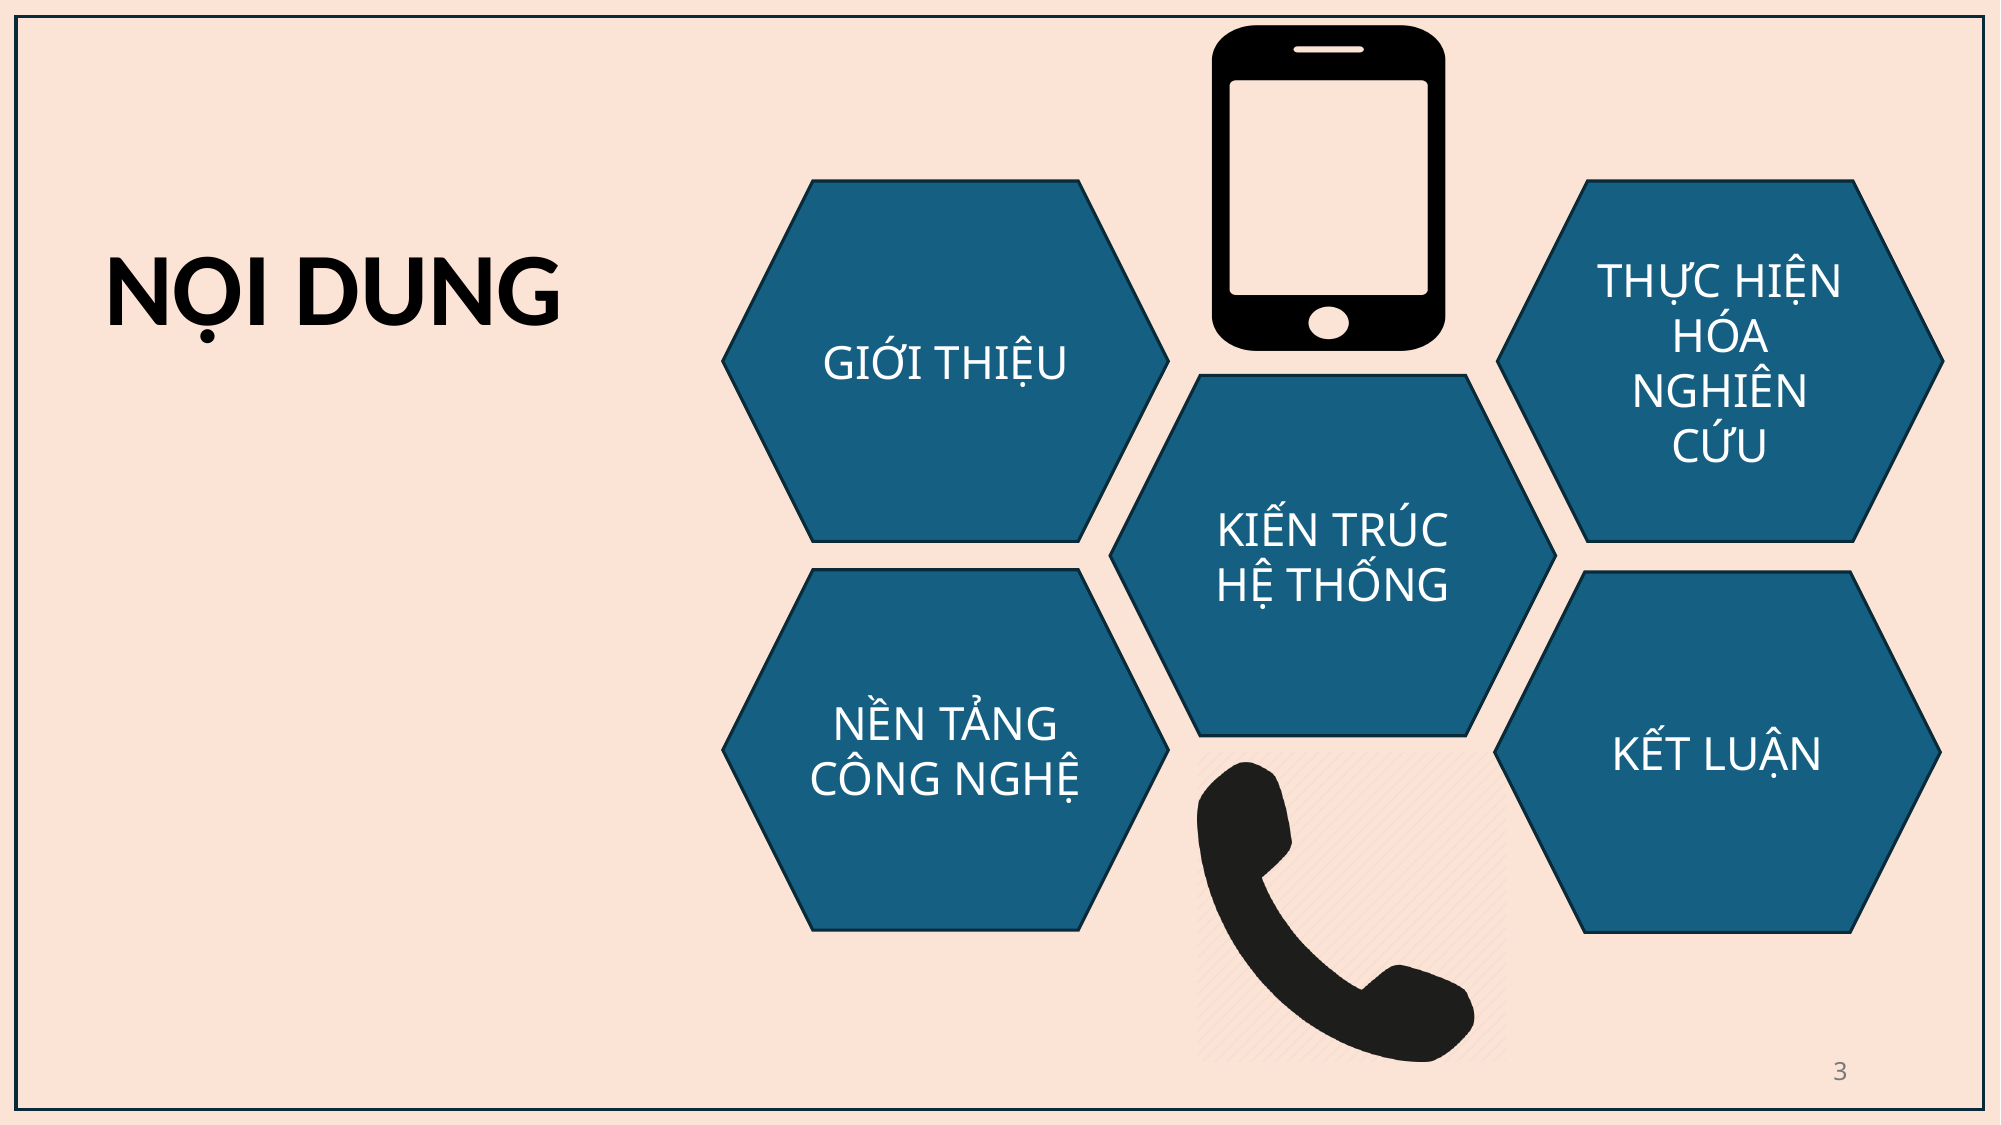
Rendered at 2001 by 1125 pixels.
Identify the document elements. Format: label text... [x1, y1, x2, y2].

text_box NỀN TẢNG CÔNG NGHỆ [721, 568, 1171, 932]
text_box KẾT LUẬN [1493, 570, 1943, 934]
text_box [1104, 6, 1554, 370]
picture [1197, 751, 1508, 1063]
text_box KIẾN TRÚC HỆ THỐNG [1108, 373, 1558, 738]
text_box NỘI DUNG [89, 151, 974, 354]
text_box THỰC HIỆN HÓA NGHIÊN CỨU [1495, 179, 1945, 543]
text_box [14, 15, 1985, 1111]
text_box GIỚI THIỆU [721, 179, 1171, 543]
slide_number 3 [1412, 1042, 1863, 1103]
